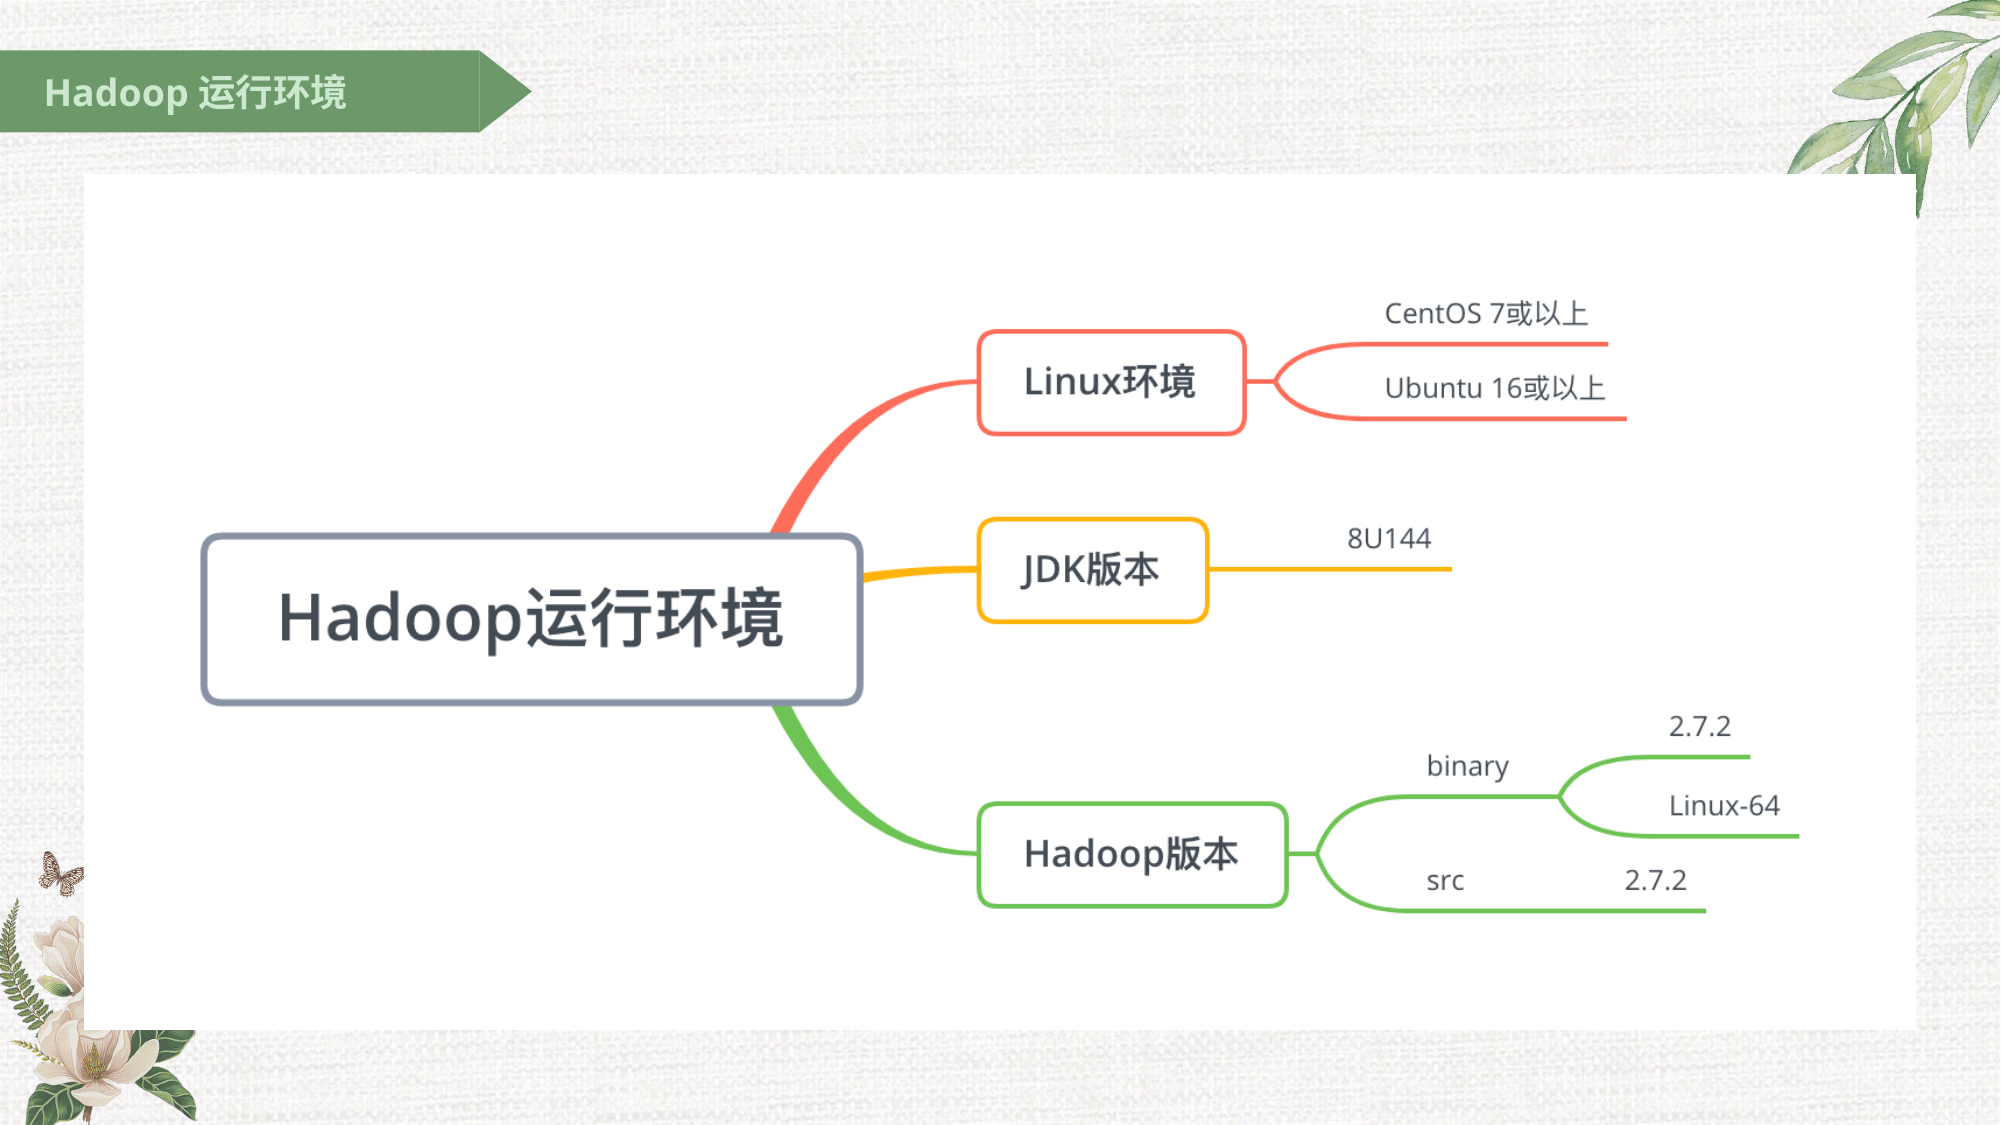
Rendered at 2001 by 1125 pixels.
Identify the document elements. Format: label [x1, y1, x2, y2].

picture [0, 0, 2001, 1125]
text_box [0, 50, 533, 133]
